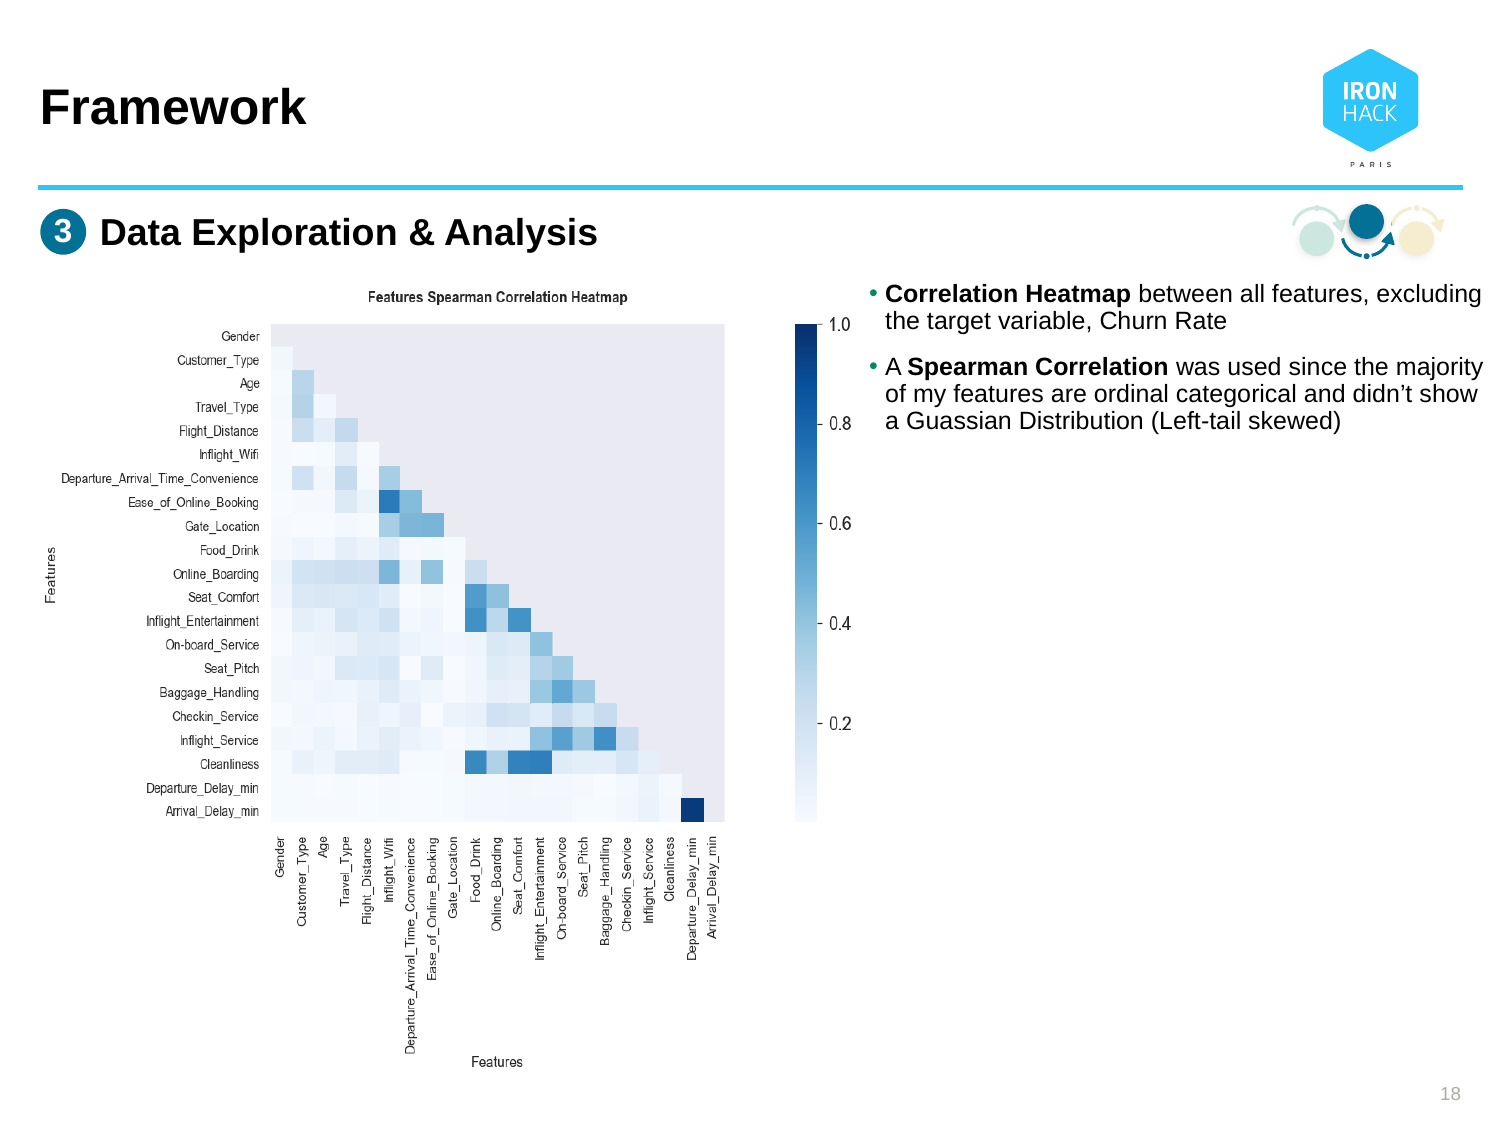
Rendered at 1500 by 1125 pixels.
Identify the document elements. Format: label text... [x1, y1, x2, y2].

picture [1293, 31, 1448, 186]
title Framework [40, 80, 1288, 137]
text_box 3 [38, 206, 89, 257]
text_box Correlation Heatmap between all features, excluding the target variable, Churn Rate A Spearman Correlation was used since the majority of my features are ordinal categorical and didn’t show a Guassian Distribution (Left-tail skewed) [856, 267, 1500, 789]
picture [39, 268, 857, 1077]
text_box Data Exploration & Analysis [77, 213, 1163, 254]
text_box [1291, 200, 1447, 265]
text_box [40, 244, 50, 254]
